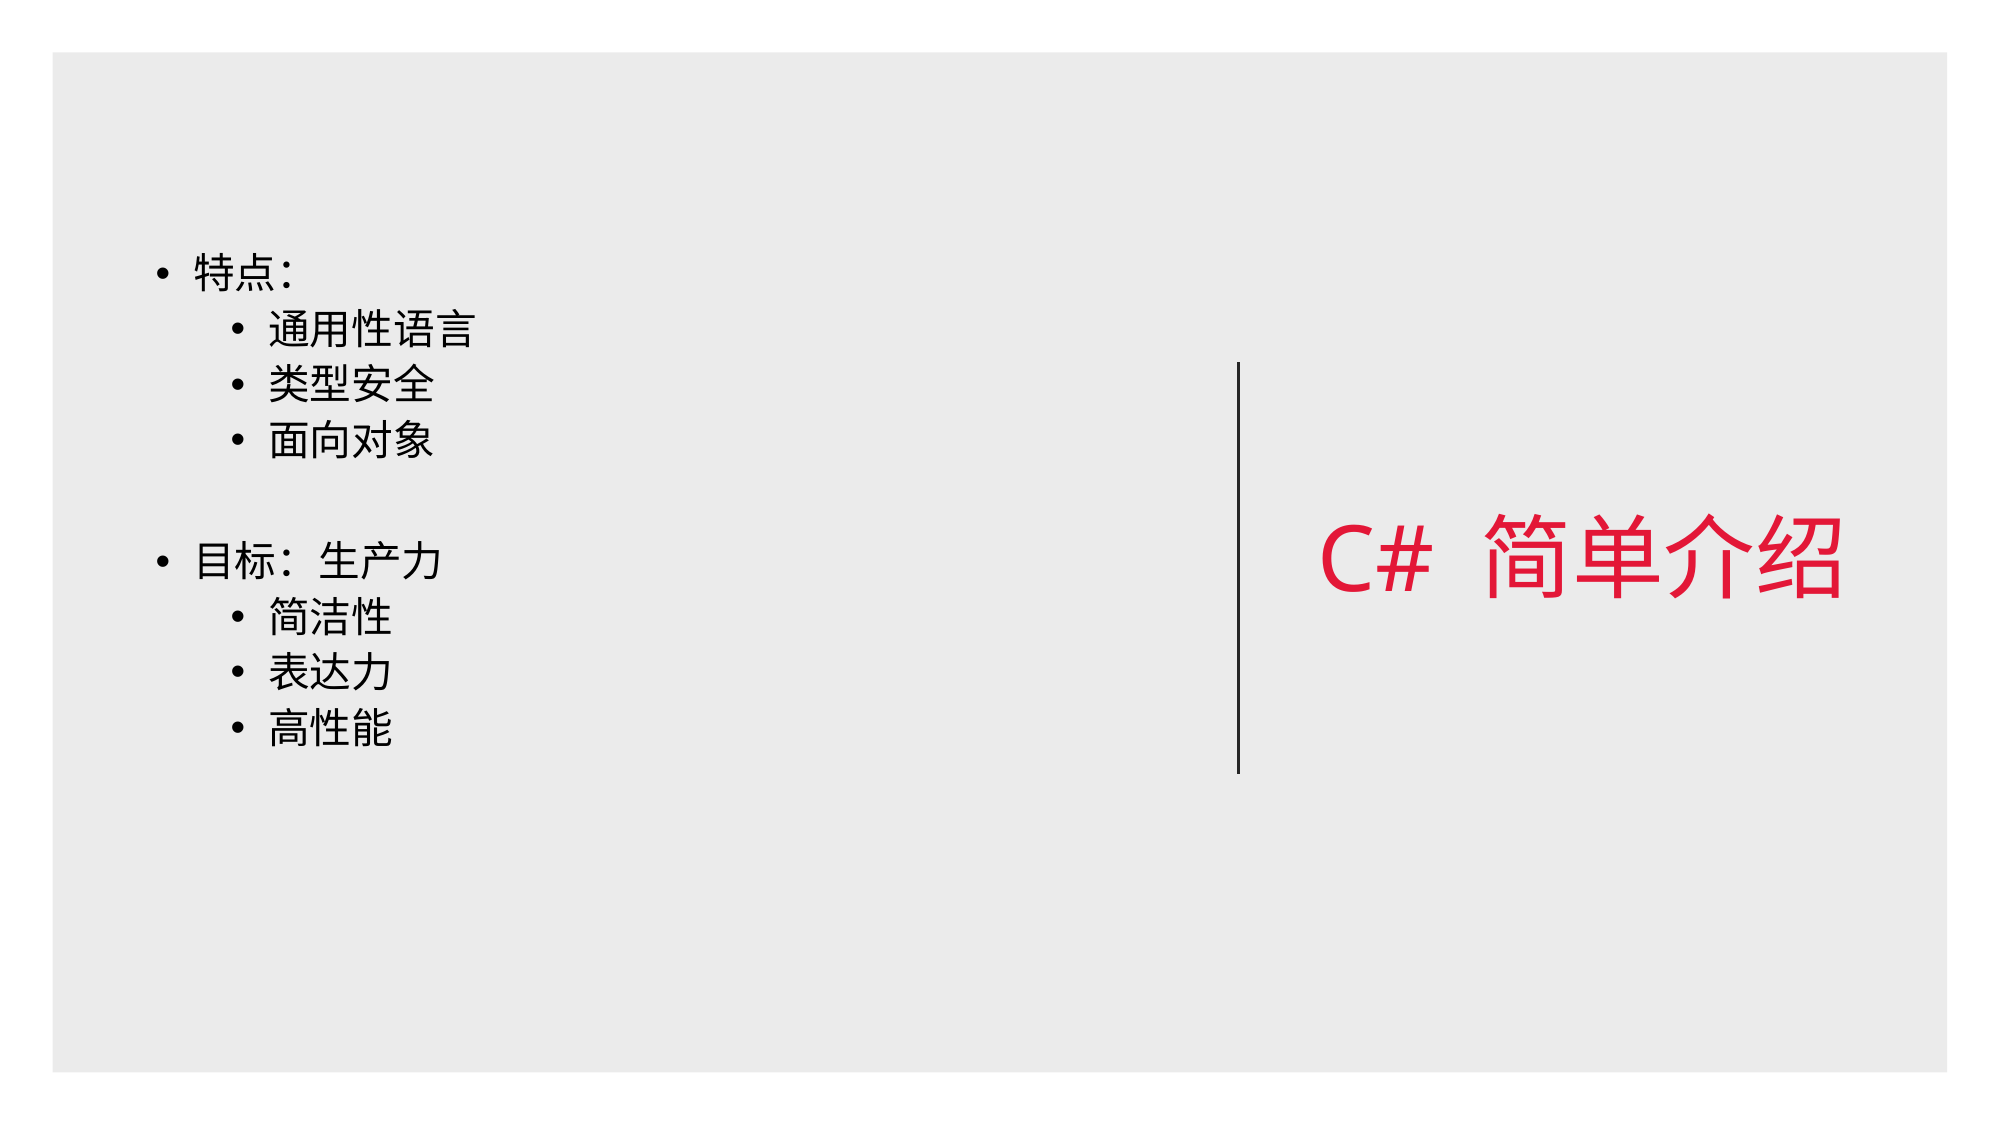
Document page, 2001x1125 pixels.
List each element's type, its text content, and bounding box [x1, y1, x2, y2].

title C# 简单介绍 [1289, 157, 1863, 966]
list 特点： 通用性语言 类型安全 面向对象 目标：生产力 简洁性 表达力 高性能 [140, 158, 1187, 967]
text_box [52, 51, 1948, 1073]
